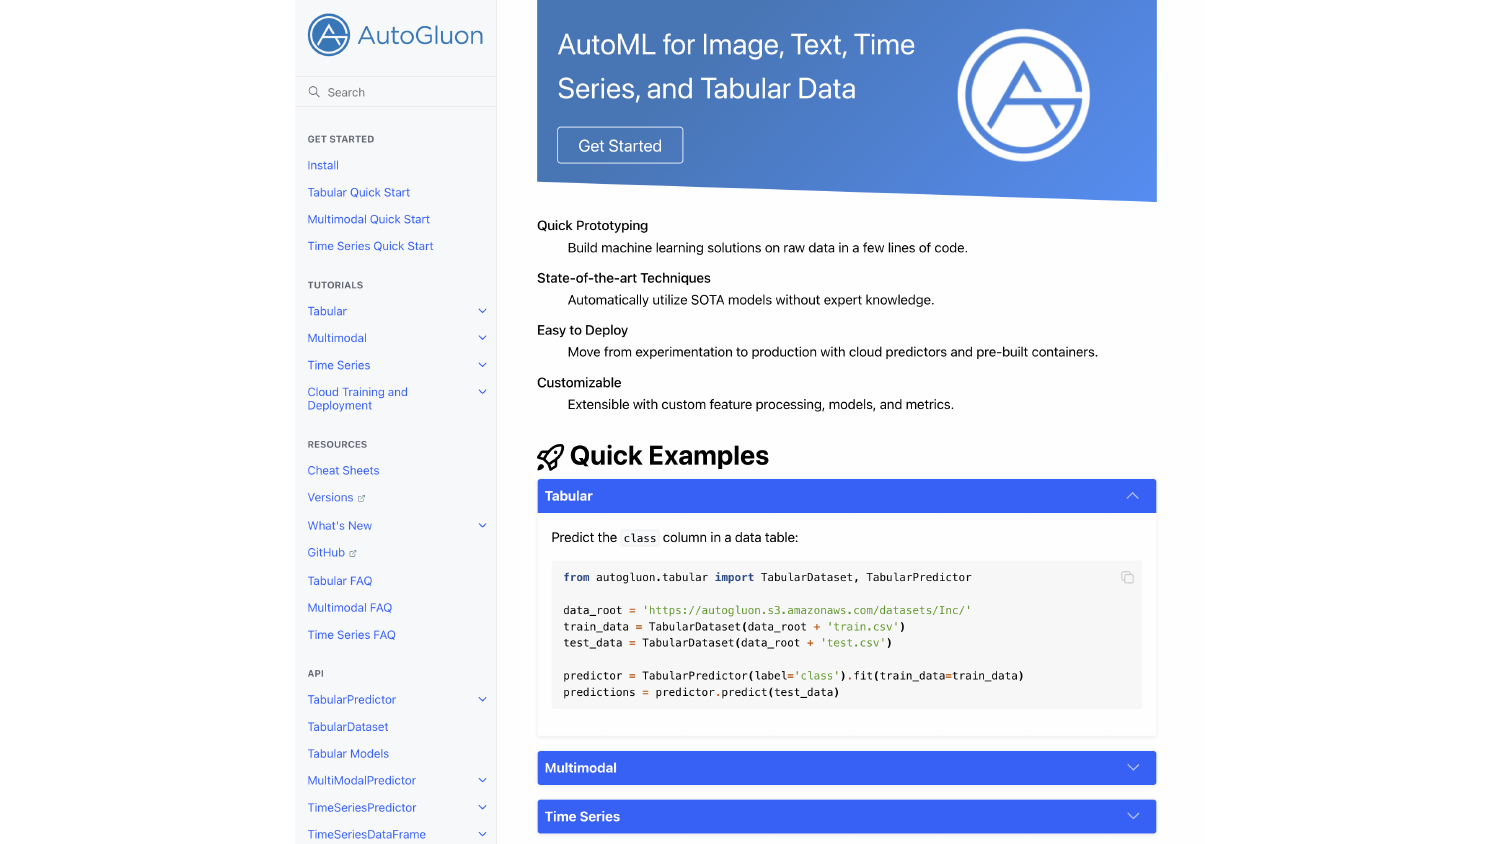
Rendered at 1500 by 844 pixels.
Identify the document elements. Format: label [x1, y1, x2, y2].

picture [294, 0, 1205, 844]
